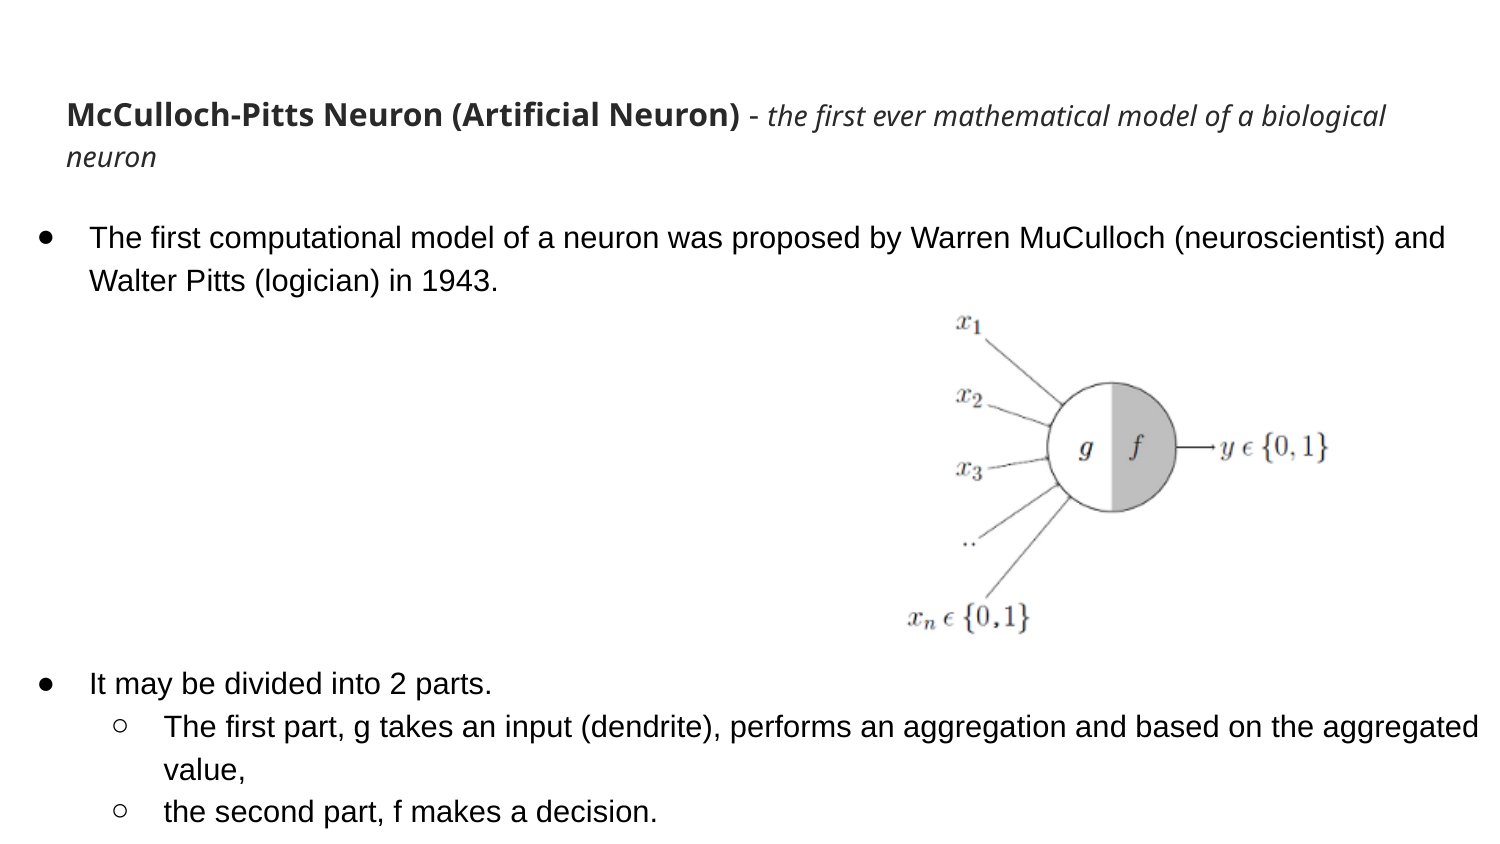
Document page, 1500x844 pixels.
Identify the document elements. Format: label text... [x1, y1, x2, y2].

title McCulloch-Pitts Neuron (Artificial Neuron) - the first ever mathematical model of a biological neuron [51, 72, 1449, 189]
list The first computational model of a neuron was proposed by Warren MuCulloch (neuroscientist) and Walter Pitts (logician) in 1943. It may be divided into 2 parts. The first part, g takes an input (dendrite), performs an aggregation and based on the aggregated value, the second part, f makes a decision. [0, 197, 1500, 844]
picture [890, 291, 1352, 651]
